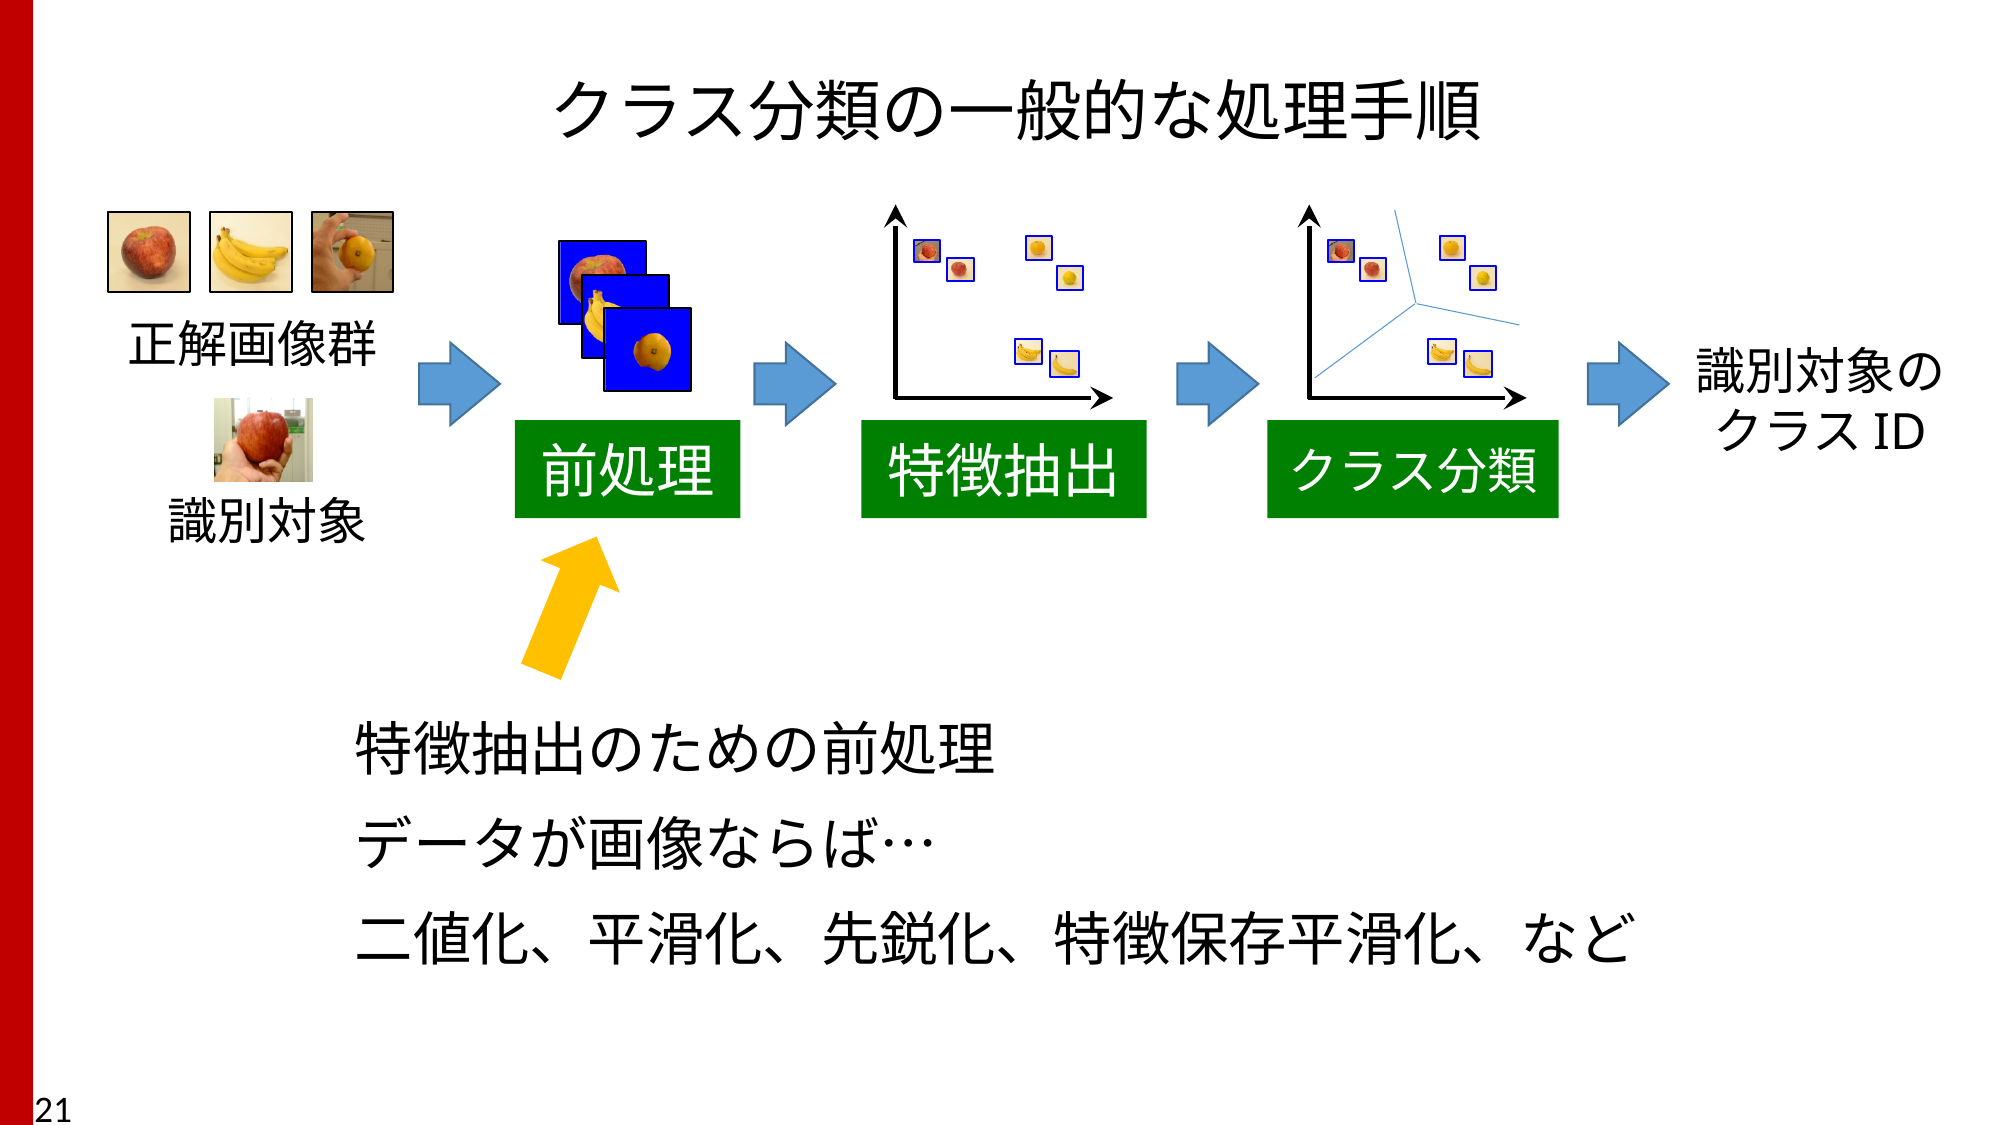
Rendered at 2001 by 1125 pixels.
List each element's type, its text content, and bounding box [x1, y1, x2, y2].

text_box [418, 340, 502, 428]
text_box [519, 535, 622, 682]
text_box 識別対象の クラスID [1680, 332, 1961, 467]
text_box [109, 213, 395, 558]
text_box クラス分類の一般的な処理手順 [440, 56, 1592, 161]
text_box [1267, 204, 1559, 519]
slide_number 21 [19, 1077, 470, 1125]
text_box [753, 340, 838, 428]
text_box 特徴抽出のための前処理 データが画像ならば… 二値化、平滑化、先鋭化、特徴保存平滑化、など [340, 704, 1730, 980]
text_box [1586, 340, 1671, 428]
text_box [861, 204, 1147, 519]
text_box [514, 241, 741, 519]
text_box [1176, 340, 1260, 428]
